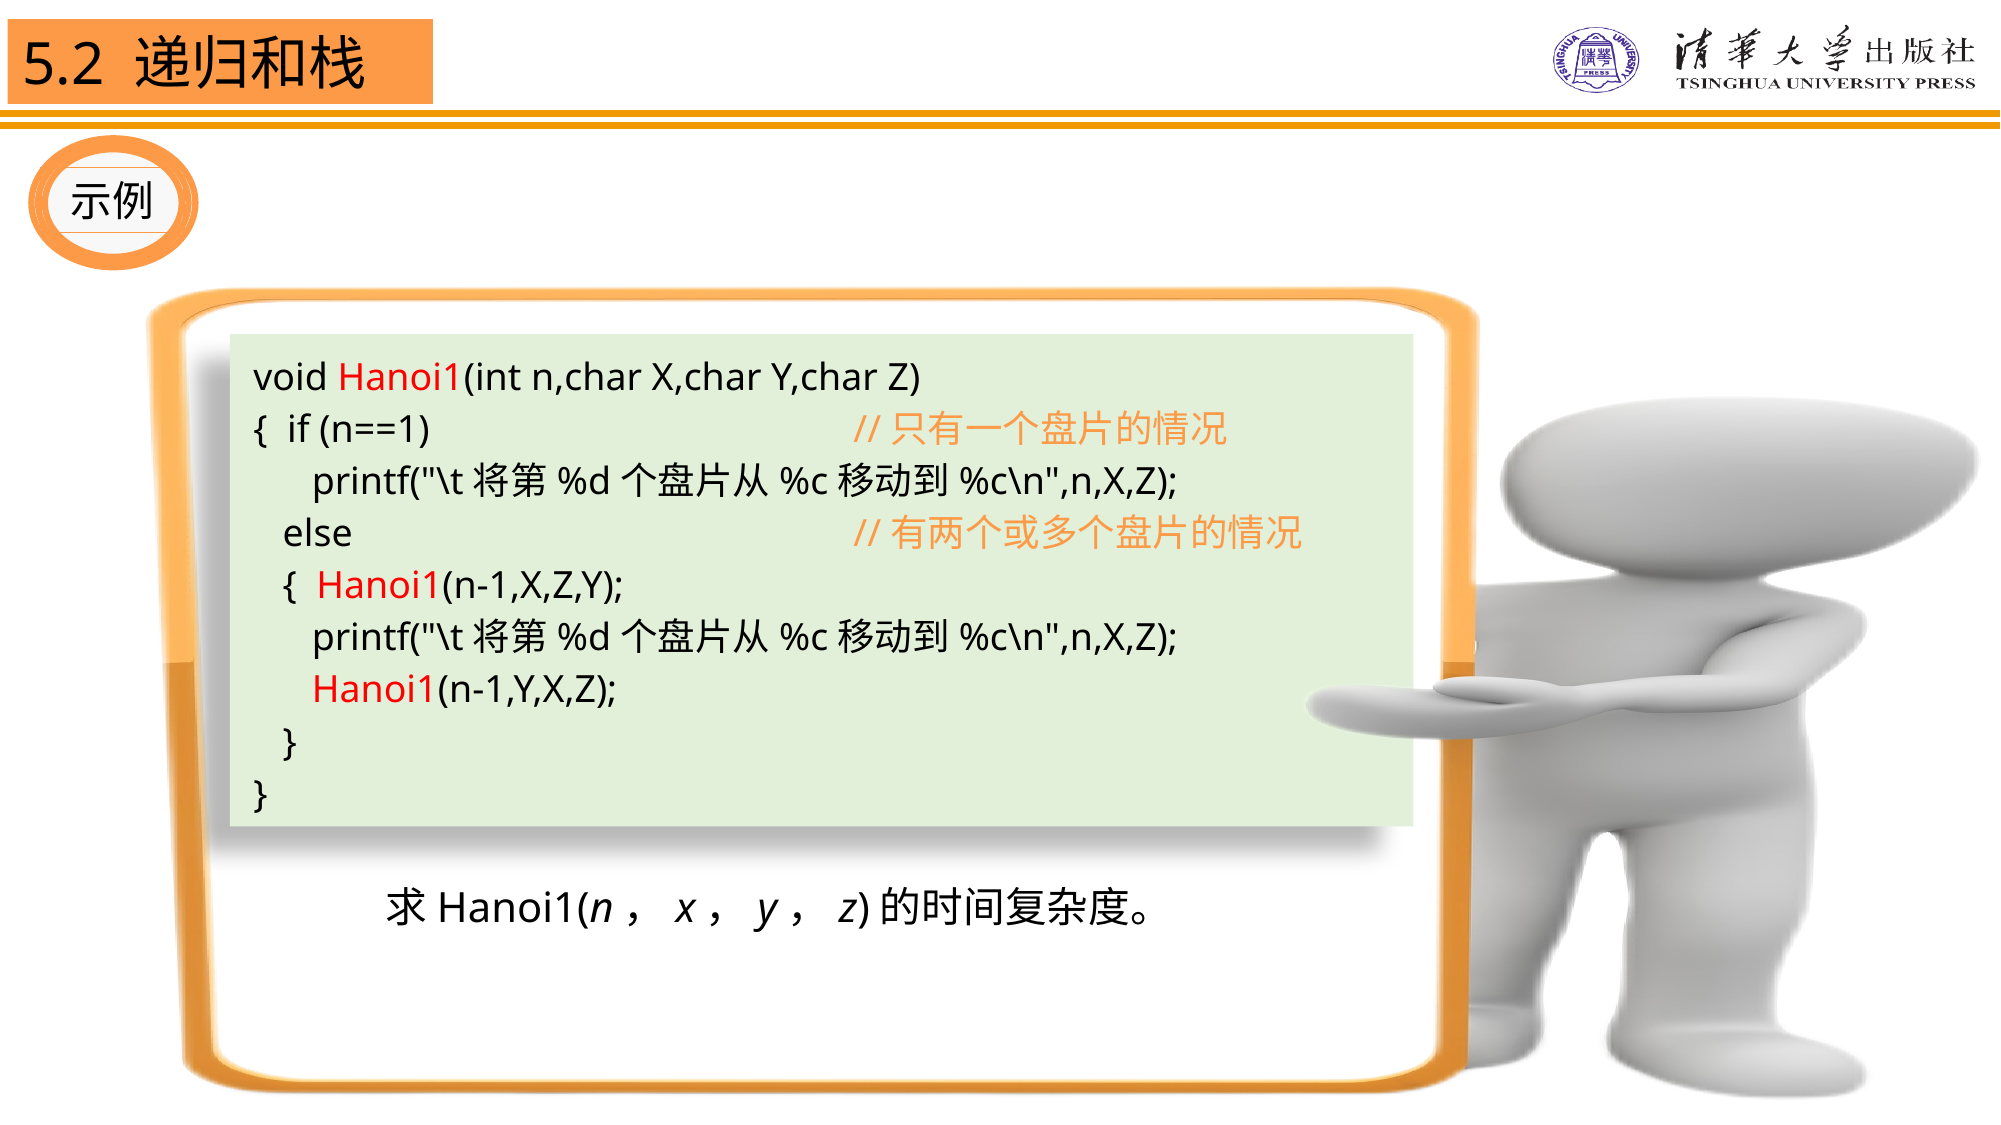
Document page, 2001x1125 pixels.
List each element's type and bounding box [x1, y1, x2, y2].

picture [1504, 0, 2001, 144]
picture [0, 232, 2000, 1125]
text_box [31, 138, 196, 232]
